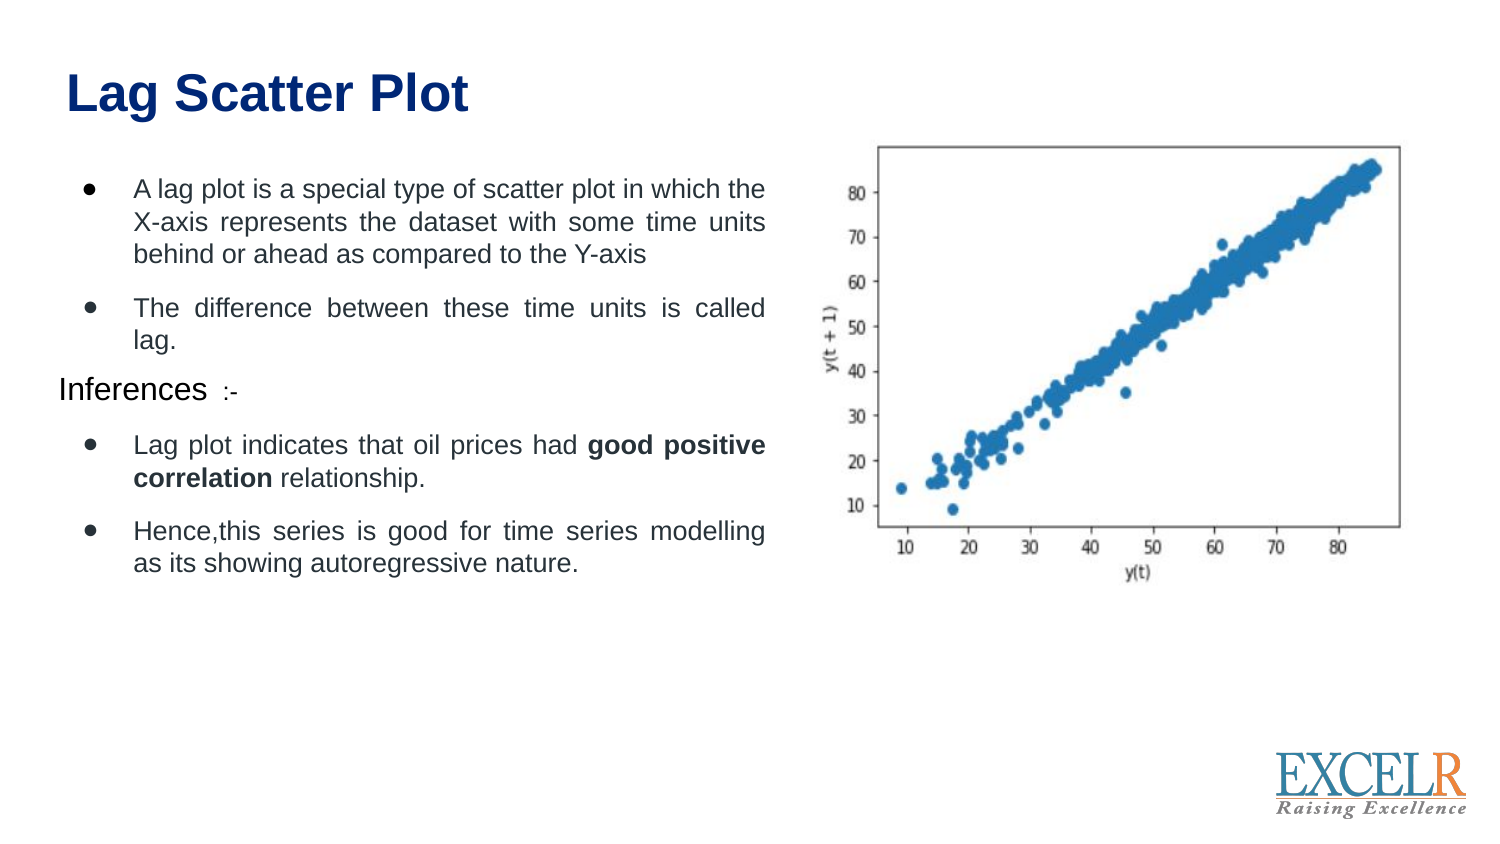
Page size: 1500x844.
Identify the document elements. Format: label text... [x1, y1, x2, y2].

picture [1276, 752, 1467, 819]
title Lag Scatter Plot [51, 43, 1449, 138]
text_box A lag plot is a special type of scatter plot in which the X-axis represents the dataset with some time units behind or ahead as compared to the Y-axis The difference between these time units is called lag. Inferences :- Lag plot indicates that oil prices had good positive correlation relationship. Hence,this series is good for time series modelling as its showing autoregressive nature. [43, 156, 781, 679]
picture [790, 128, 1450, 598]
